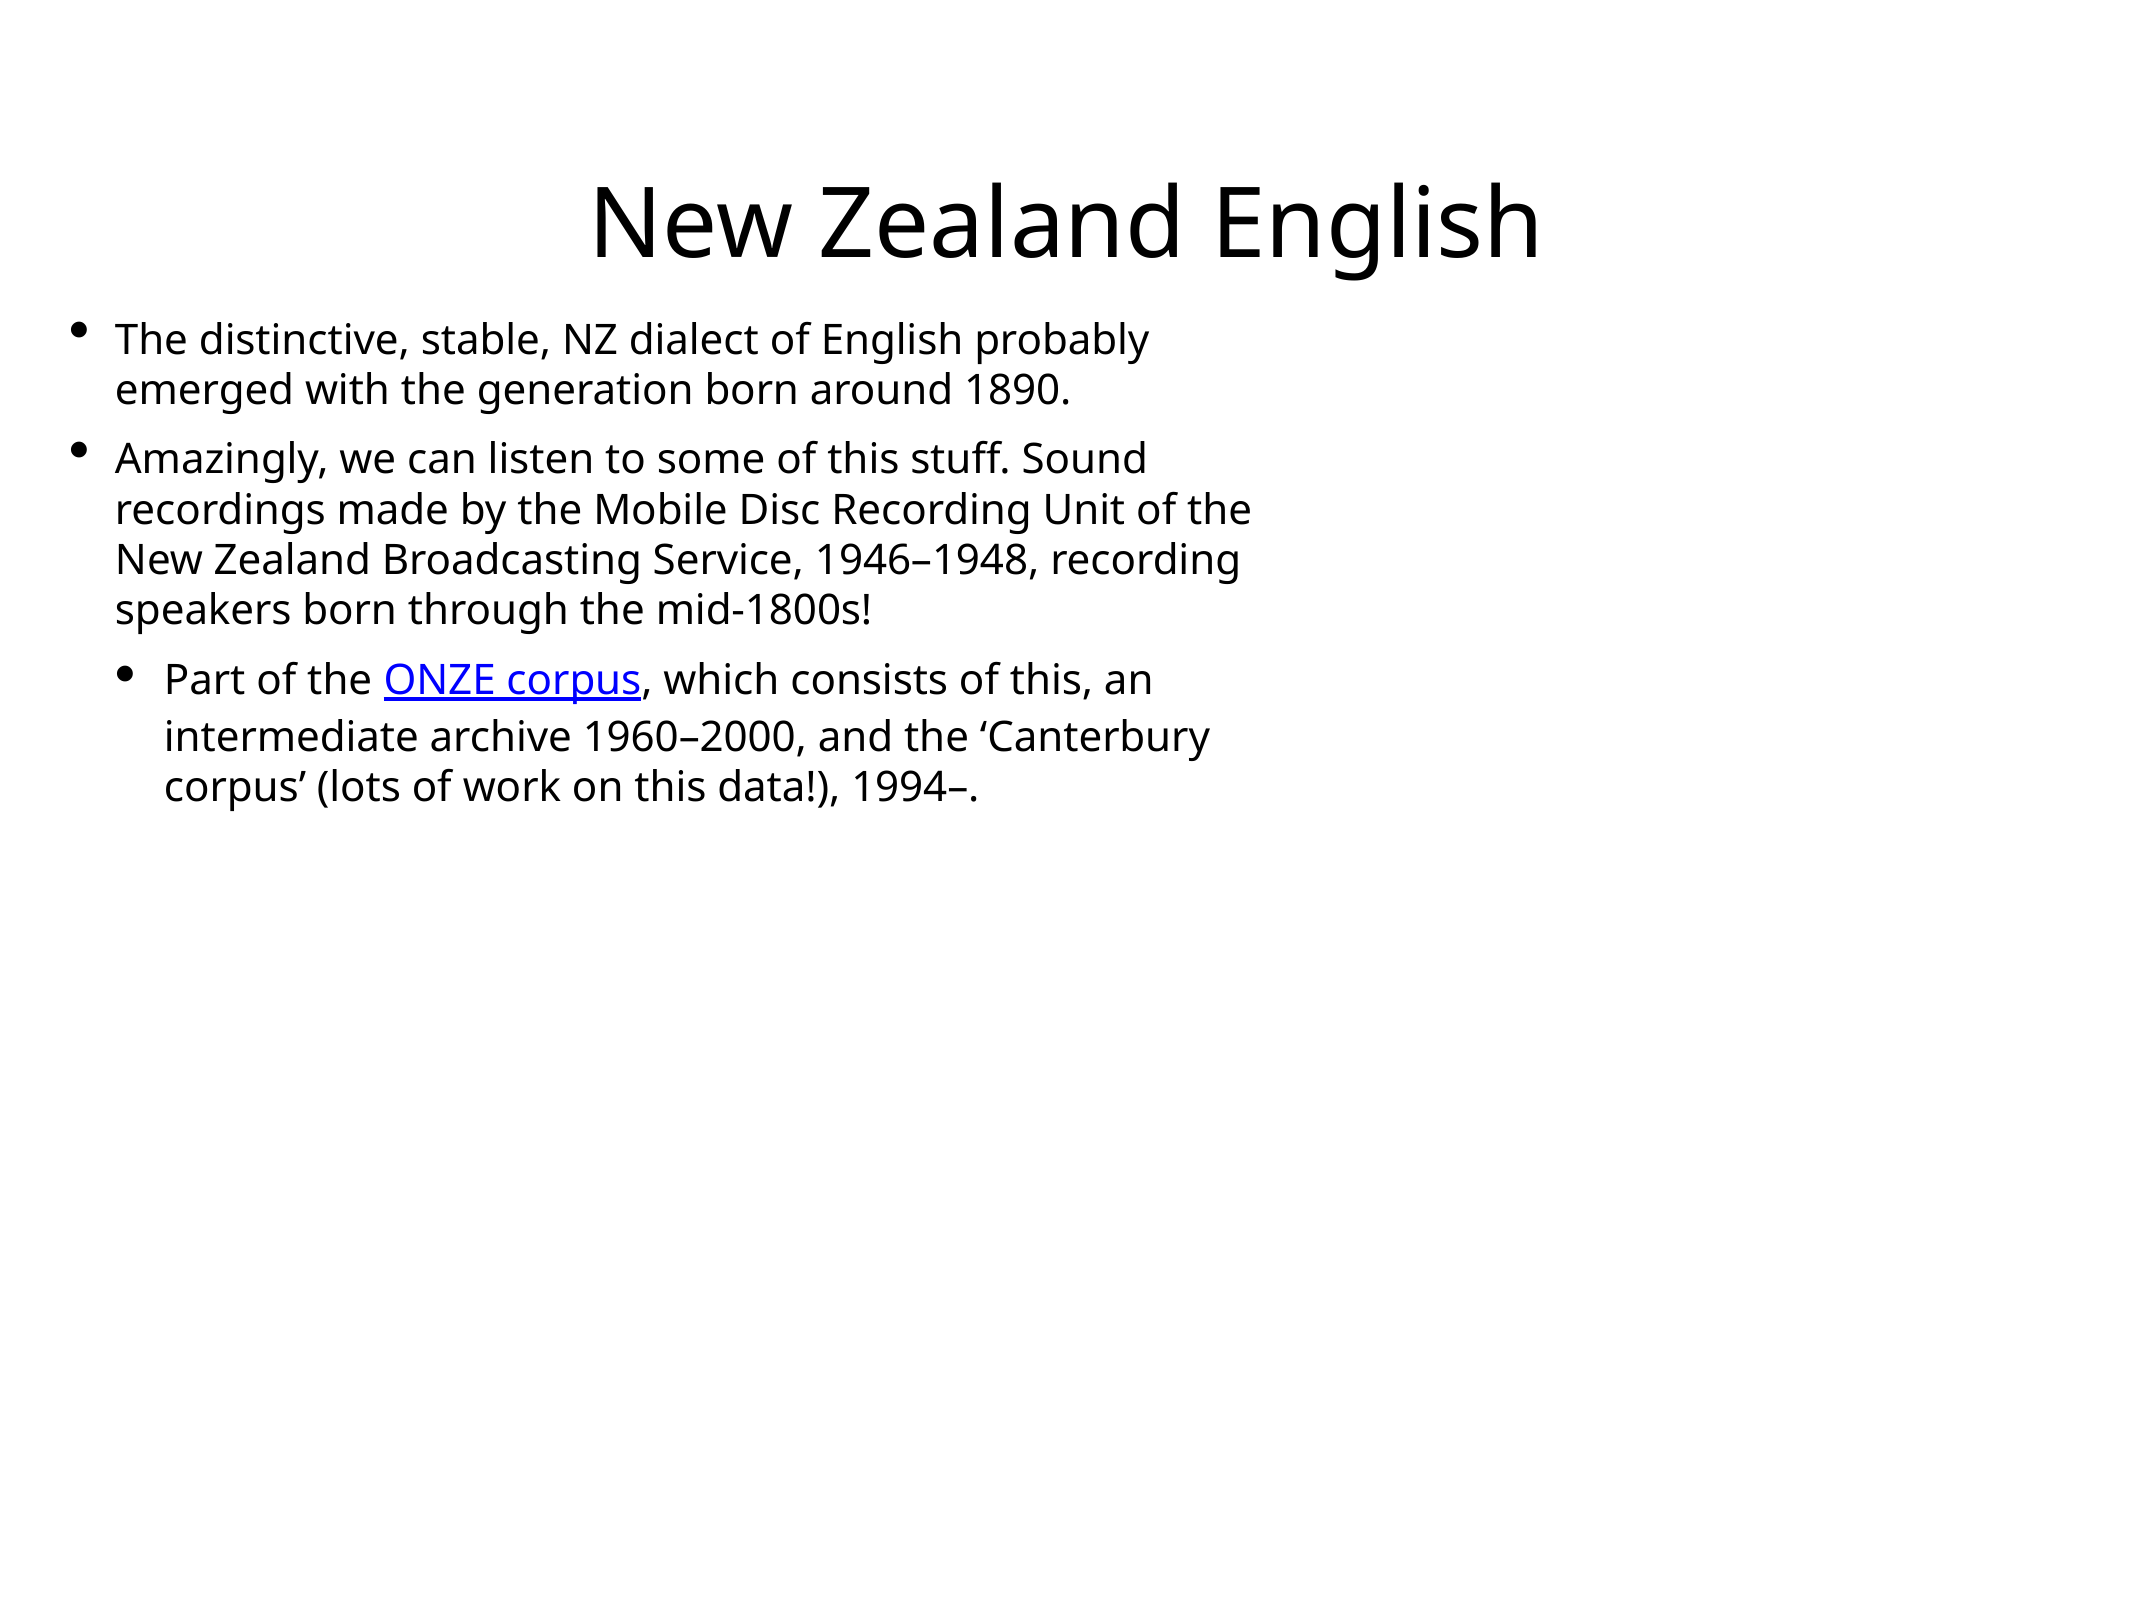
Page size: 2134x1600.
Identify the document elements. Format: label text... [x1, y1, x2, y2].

title New Zealand English [155, 128, 1978, 310]
list The distinctive, stable, NZ dialect of English probably emerged with the generation born around 1890. Amazingly, we can listen to some of this stuff. Sound recordings made by the Mobile Disc Recording Unit of the New Zealand Broadcasting Service, 1946–1948, recording speakers born through the mid-1800s! Part of the ONZE corpus, which consists of this, an intermediate archive 1960–2000, and the ‘Canterbury corpus’ (lots of work on this data!), 1994–. [60, 291, 1265, 1486]
